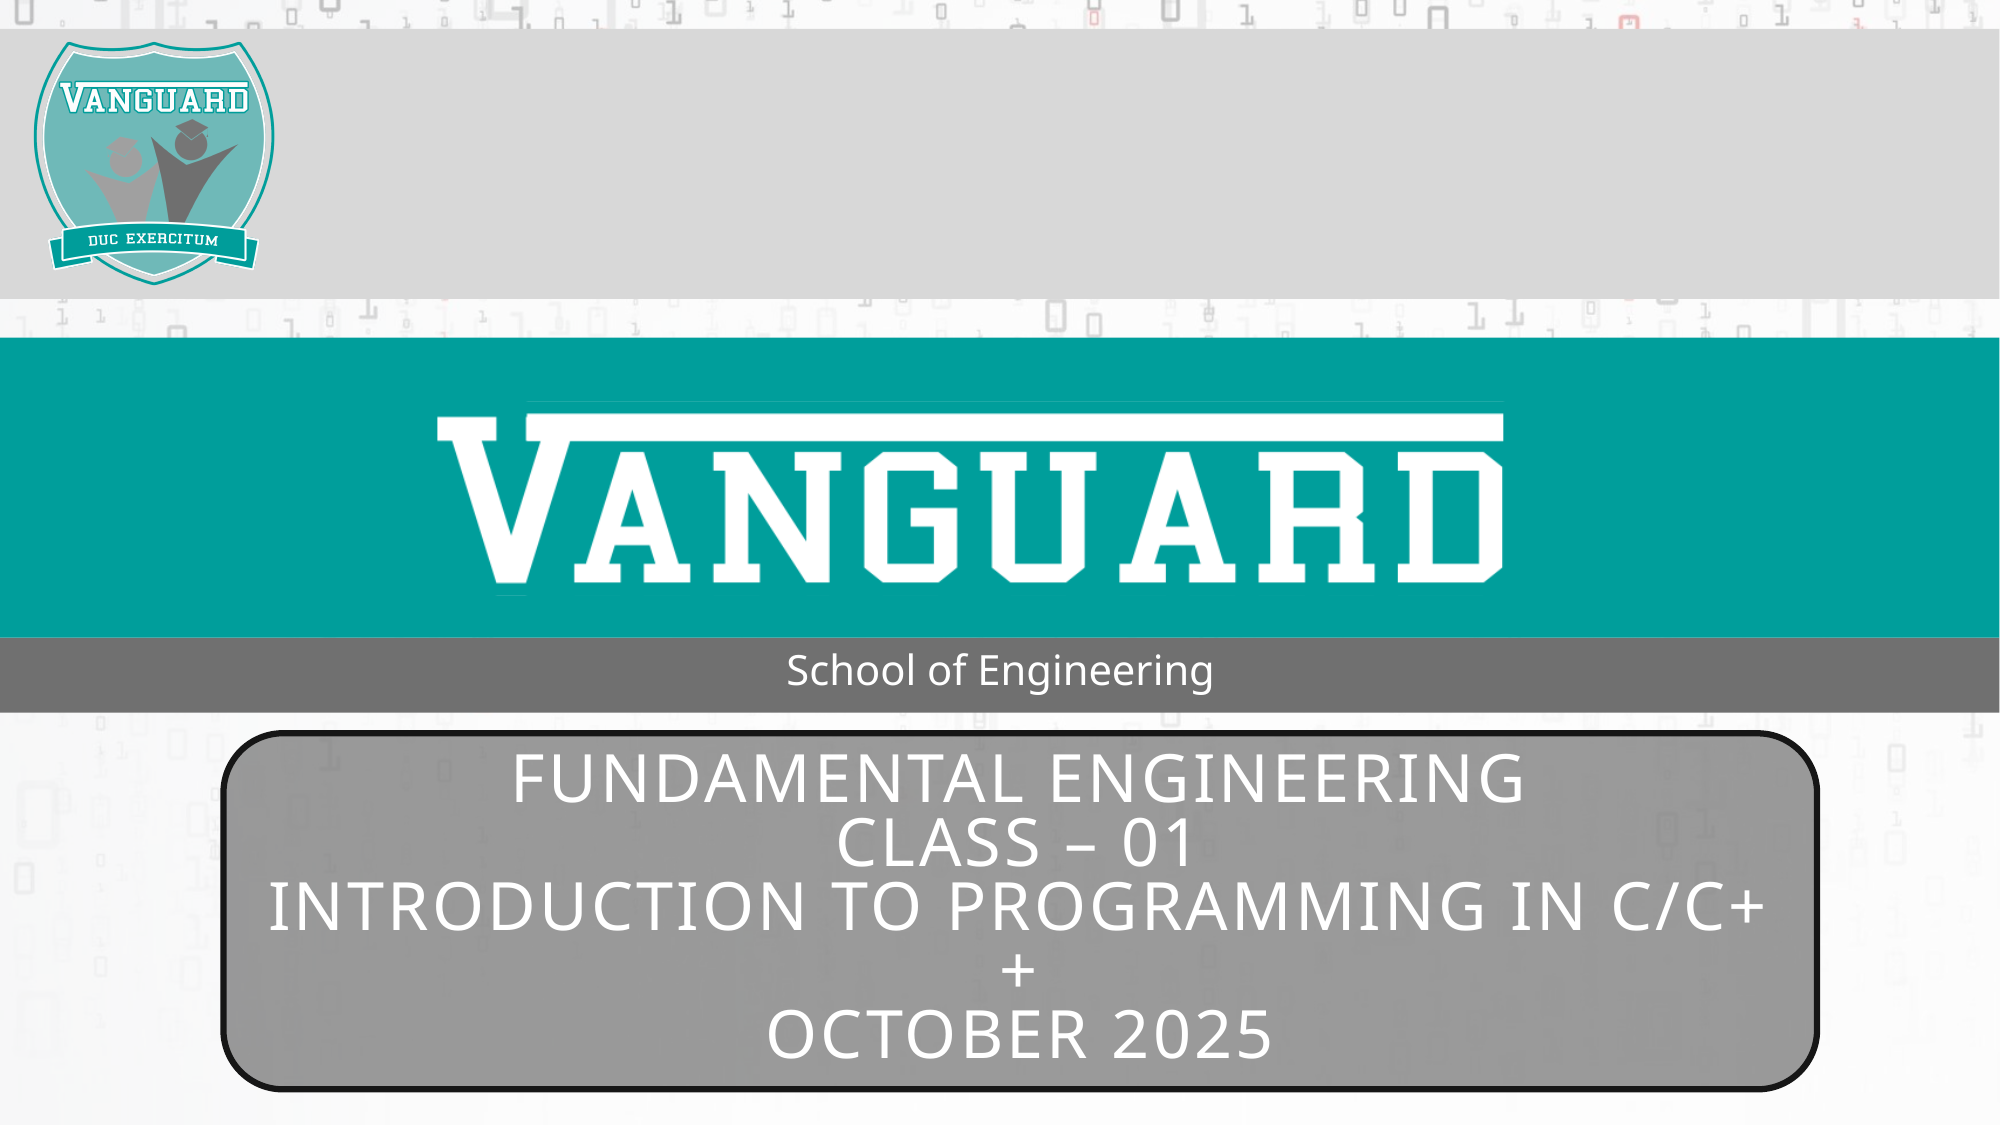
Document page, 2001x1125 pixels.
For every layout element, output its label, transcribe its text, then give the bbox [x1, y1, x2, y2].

text_box [222, 732, 1819, 1091]
picture [32, 41, 276, 286]
title FUNDAMENTAL ENGINEERING Class – 01 Introduction to programming in c/c++ October 2025 [243, 747, 1797, 1076]
picture [407, 372, 1535, 626]
subtitle School of Engineering [56, 641, 1945, 717]
